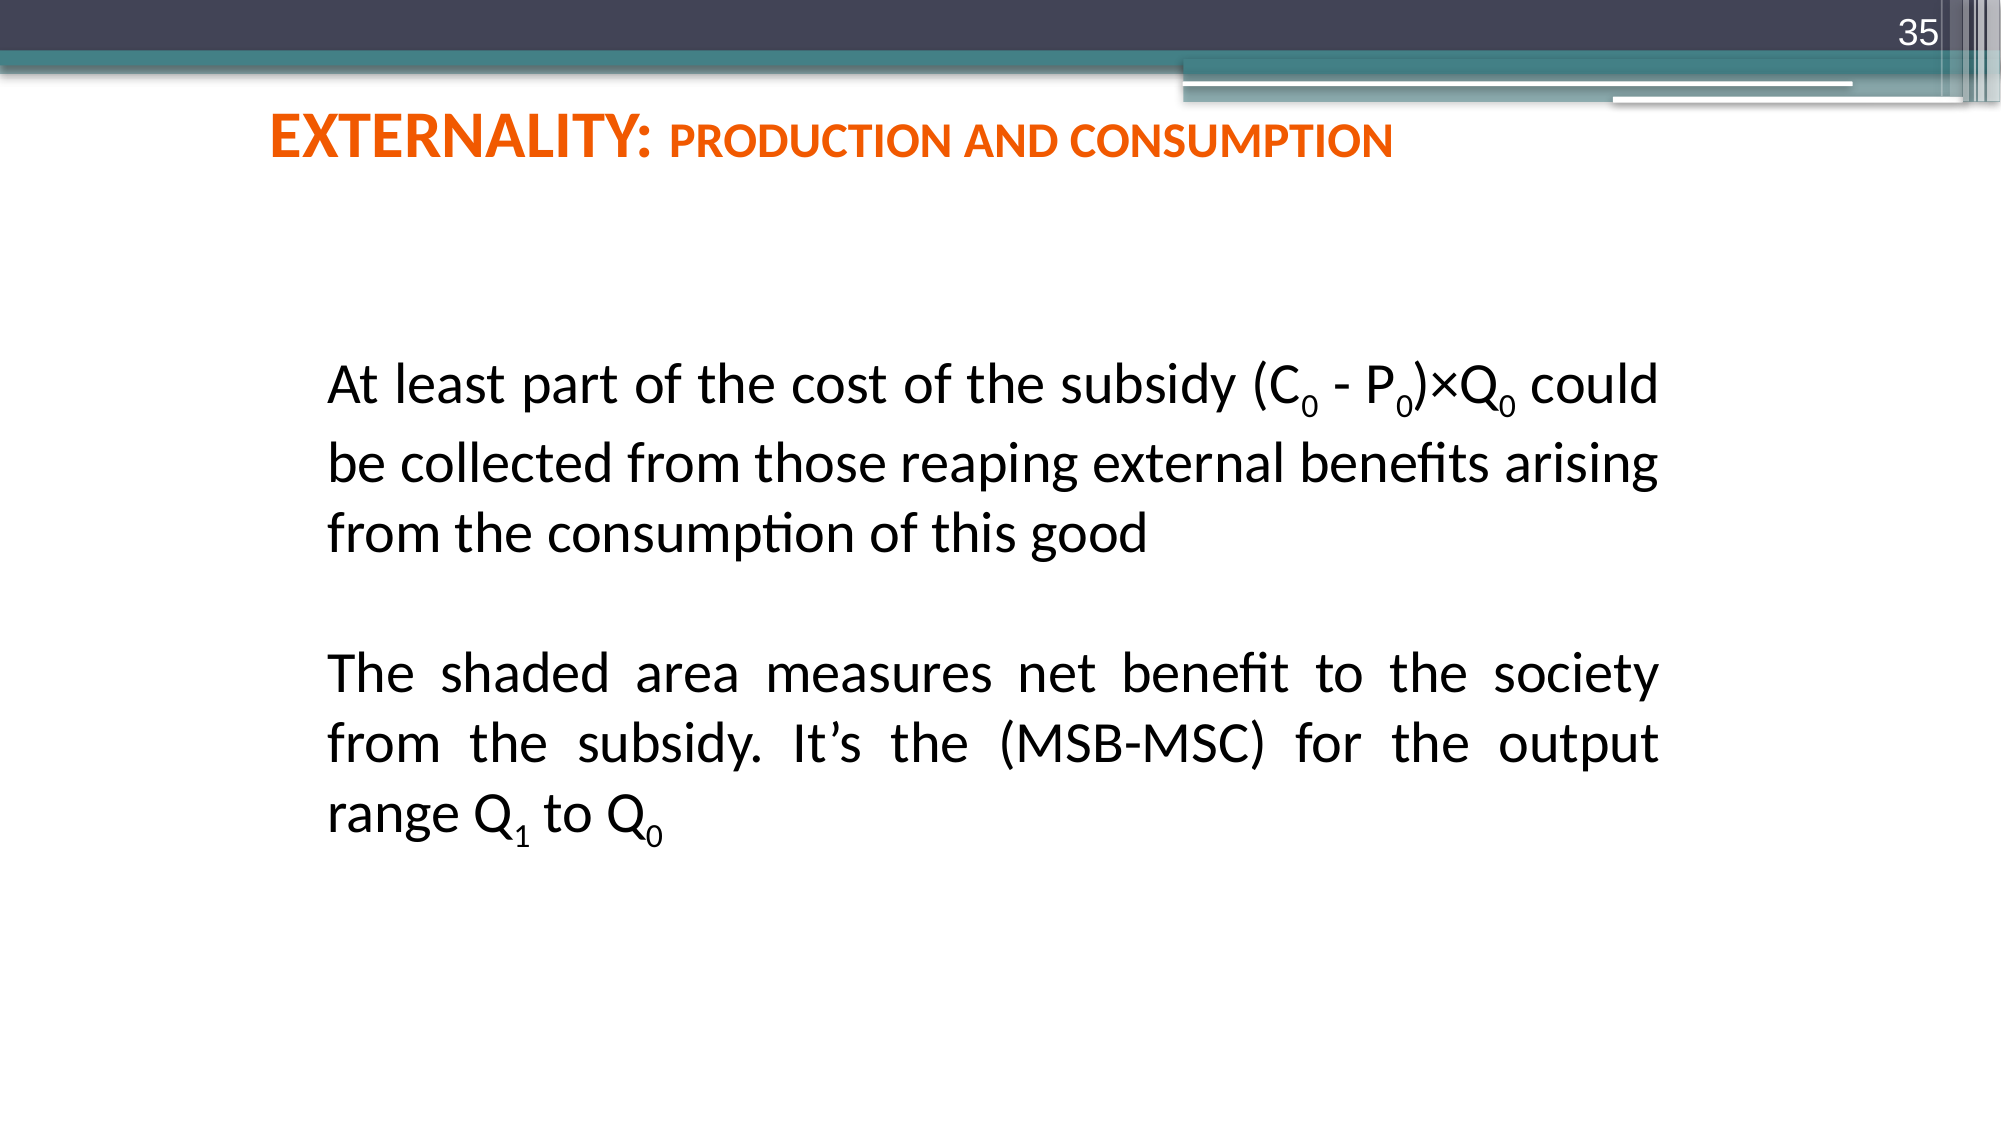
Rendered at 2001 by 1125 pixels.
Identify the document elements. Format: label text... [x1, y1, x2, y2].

text_box externality: Production and Consumption [255, 80, 1718, 181]
slide_number 35 [1787, 0, 1955, 61]
text_box At least part of the cost of the subsidy (C0 - P0)×Q0 could be collected from those reaping external benefits arising from the consumption of this good The shaded area measures net benefit to the society from the subsidy. It’s the (MSB-MSC) for the output range Q1 to Q0 [312, 337, 1675, 862]
